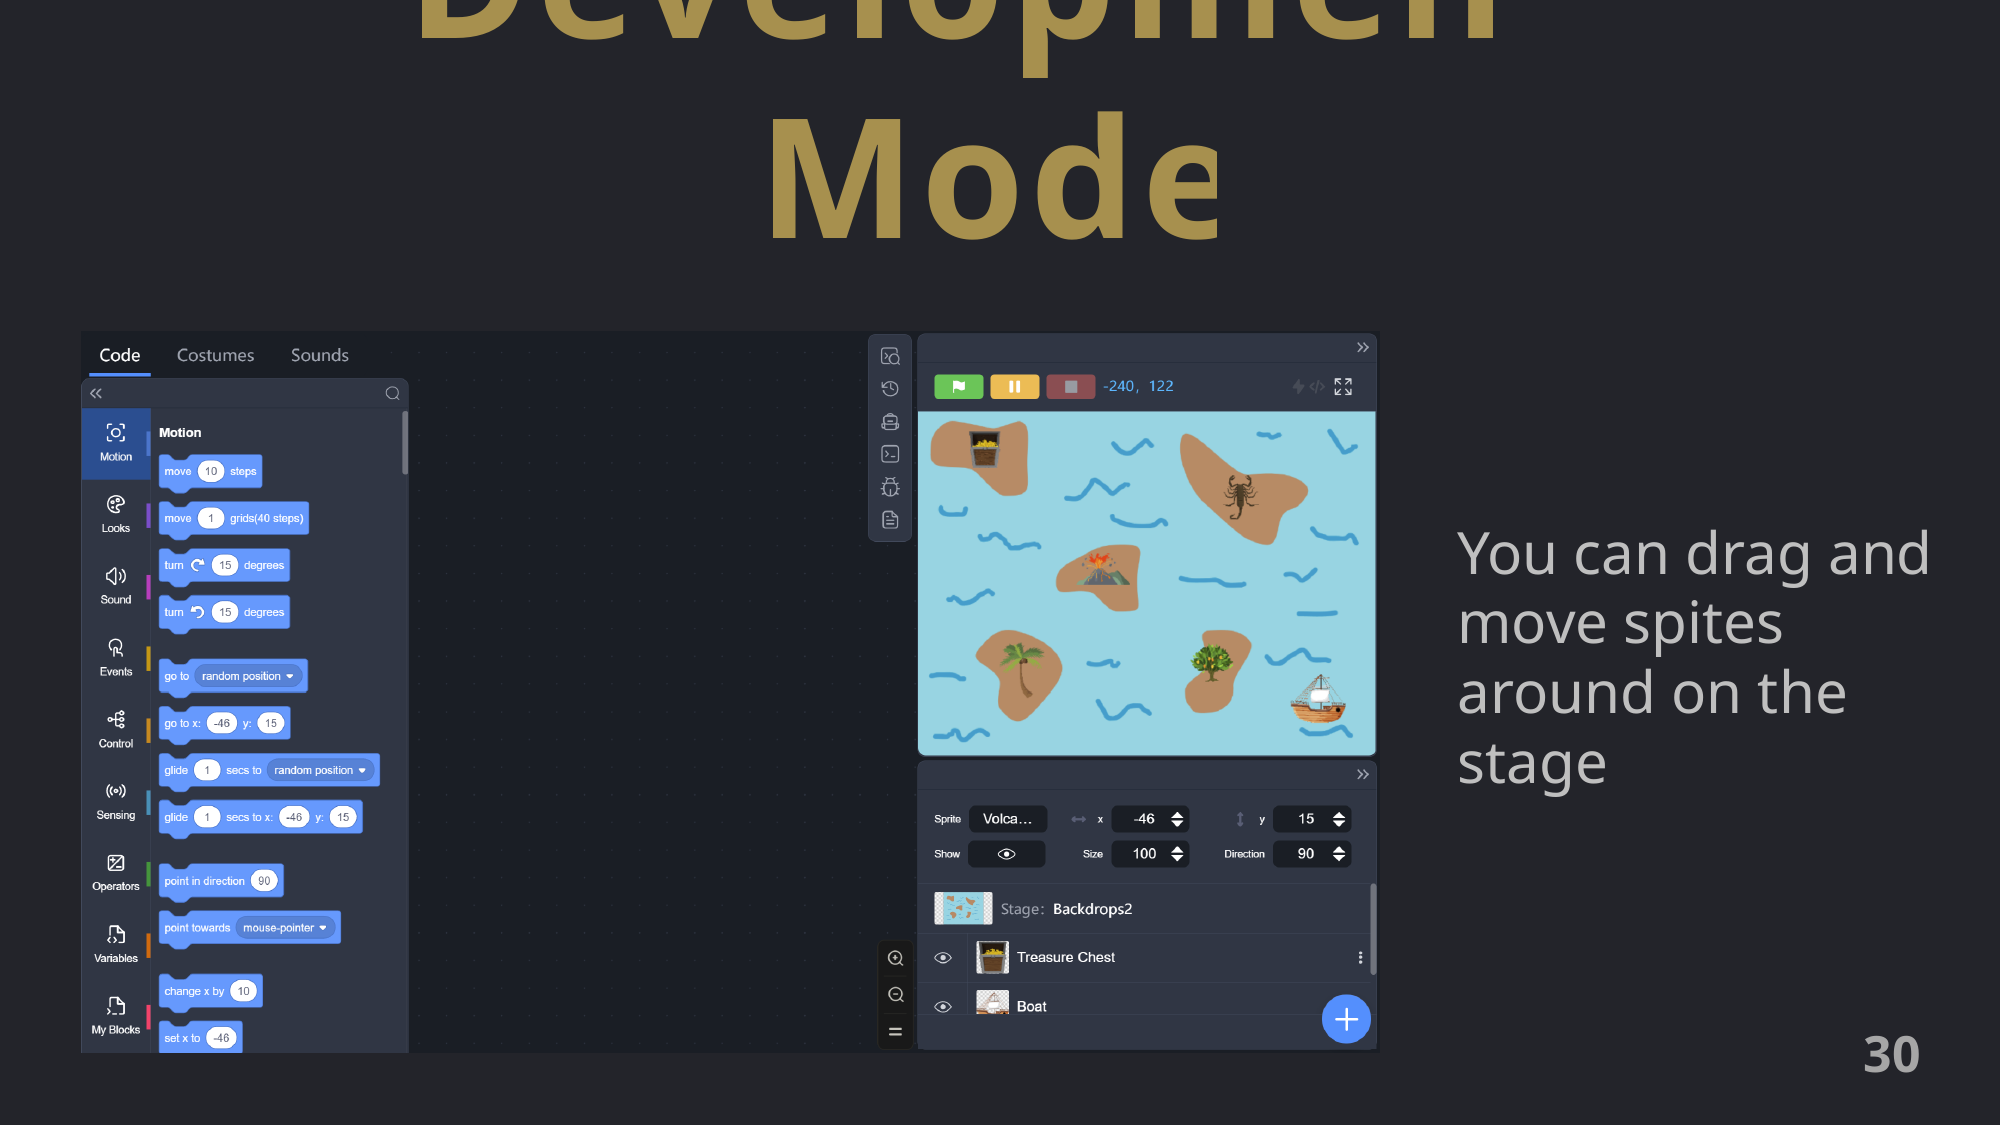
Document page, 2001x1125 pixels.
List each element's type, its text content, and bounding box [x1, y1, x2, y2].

text_box You can drag and move spites around on the stage [1442, 508, 1979, 803]
text_box [0, 0, 2000, 1125]
picture [81, 331, 1380, 1053]
text_box Development Mode [364, 23, 1636, 287]
slide_number 30 [1485, 1026, 1936, 1087]
